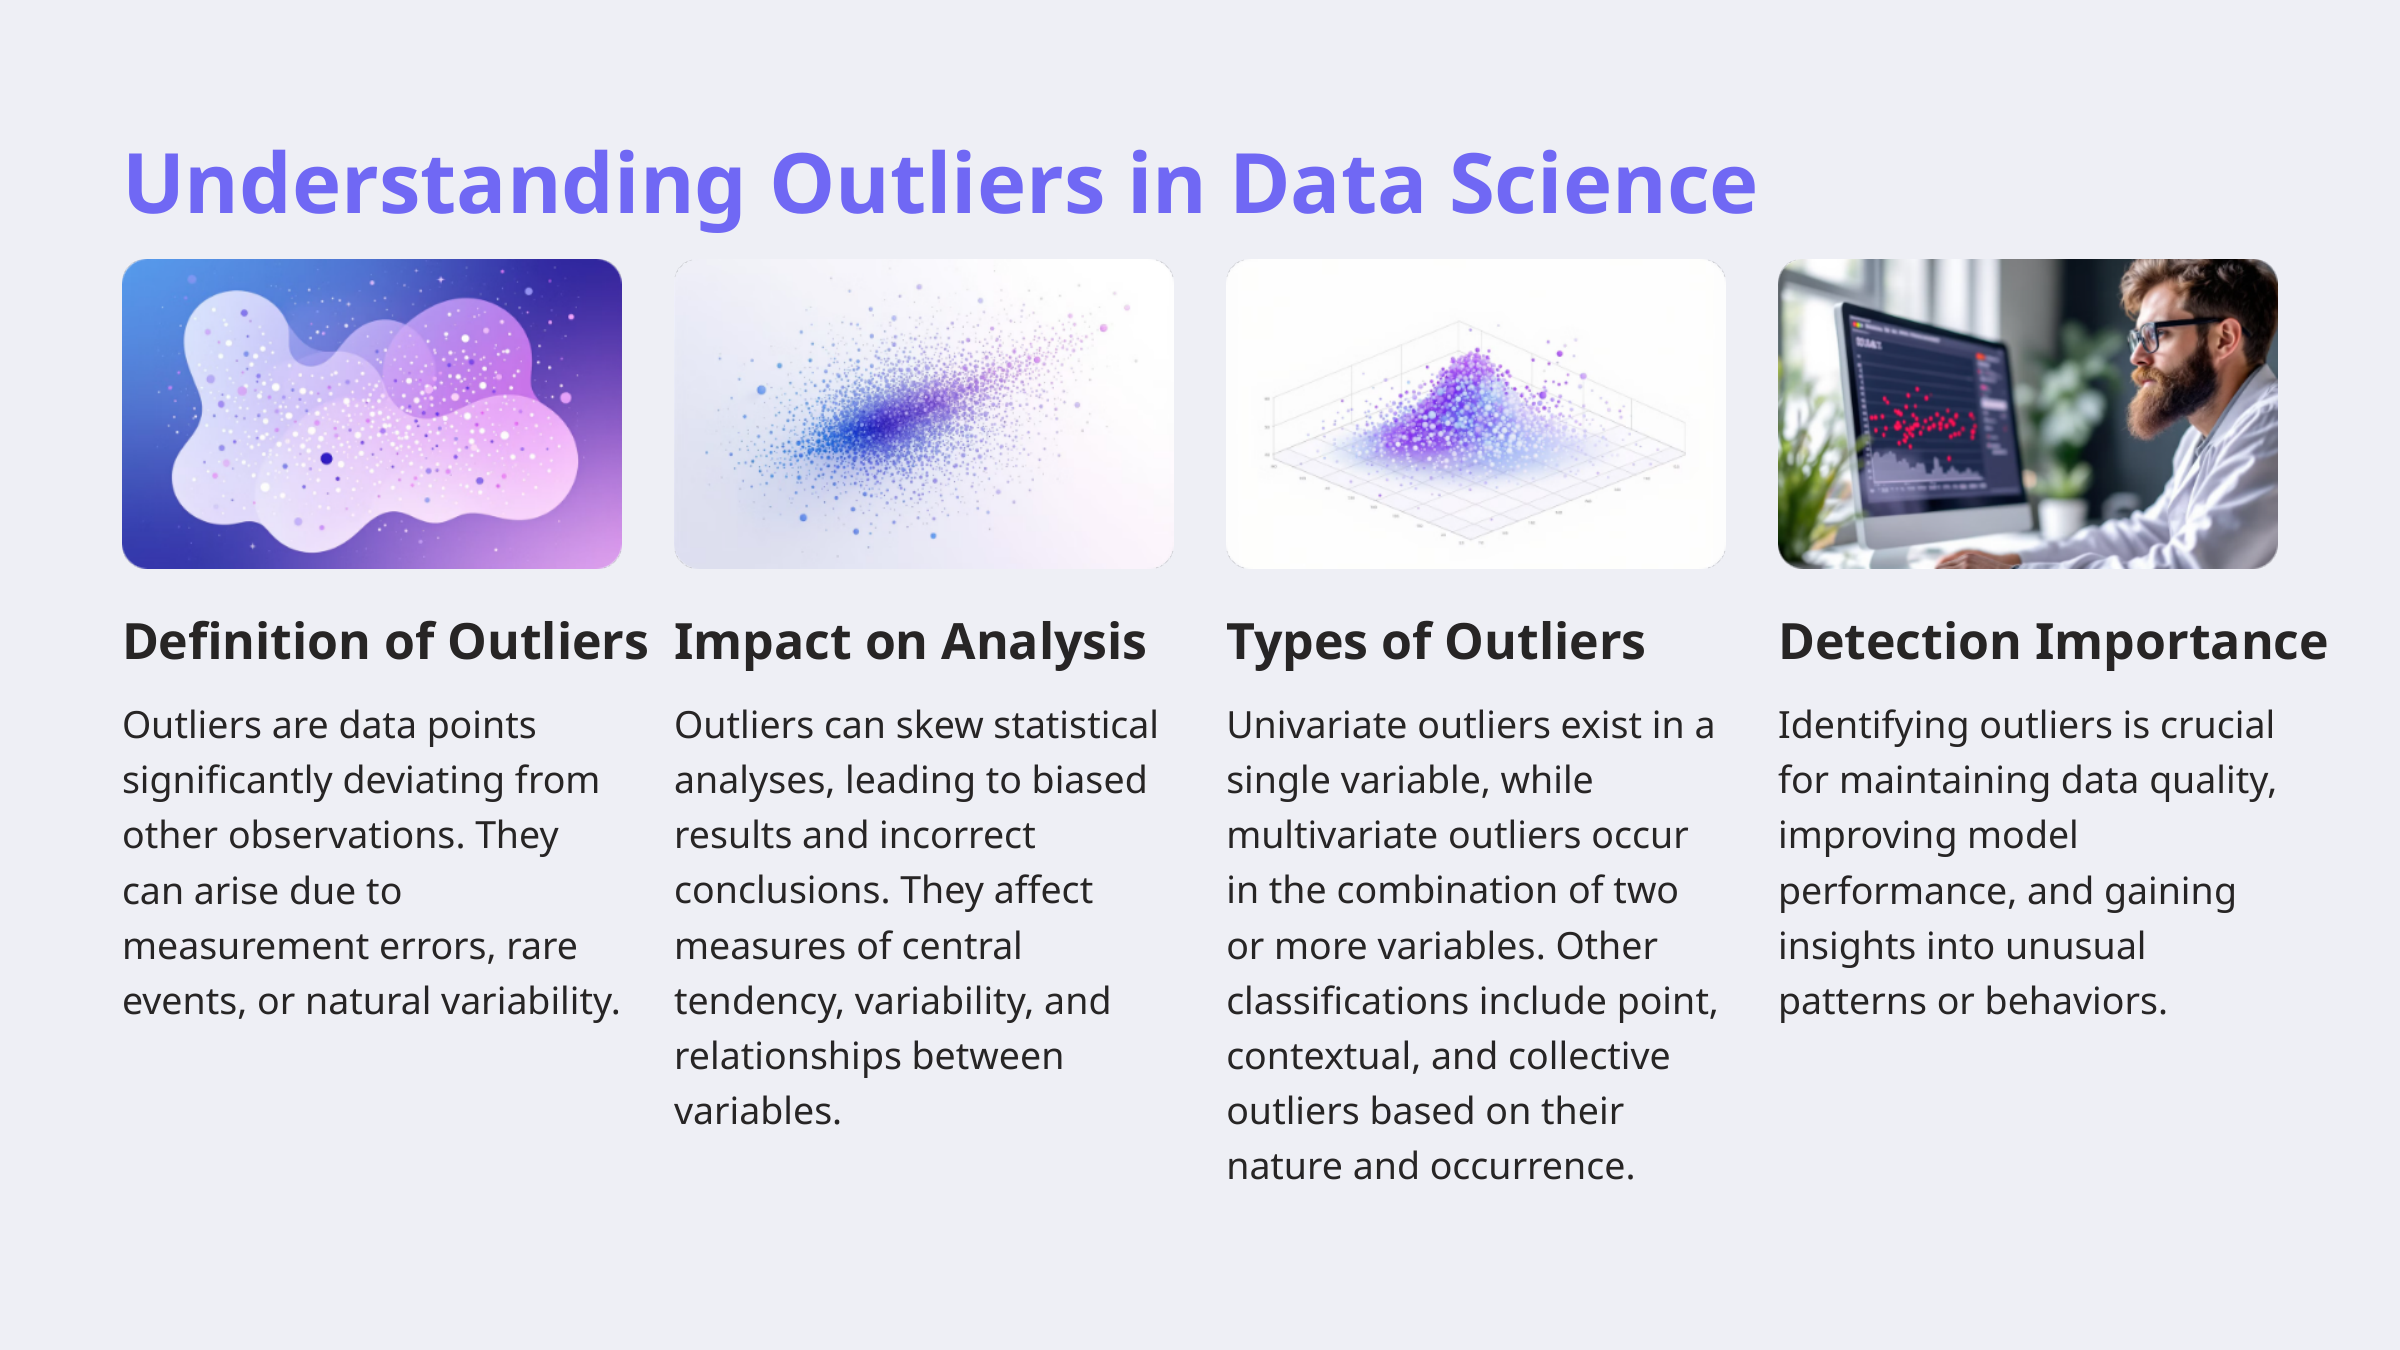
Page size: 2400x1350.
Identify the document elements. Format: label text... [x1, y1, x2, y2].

text_box Understanding Outliers in Data Science [122, 115, 1702, 231]
text_box Outliers are data points significantly deviating from other observations. They can arise due to measurement errors, rare events, or natural variability. [122, 690, 622, 1026]
text_box Univariate outliers exist in a single variable, while multivariate outliers occur in the combination of two or more variables. Other classifications include point, contextual, and collective outliers based on their nature and occurrence. [1226, 690, 1726, 1194]
text_box Outliers can skew statistical analyses, leading to biased results and incorrect conclusions. They affect measures of central tendency, variability, and relationships between variables. [674, 690, 1174, 1138]
picture [1226, 259, 1726, 569]
picture [122, 259, 622, 569]
picture [674, 259, 1174, 569]
text_box Types of Outliers [1226, 612, 1686, 670]
text_box Impact on Analysis [674, 612, 1134, 670]
picture [1778, 259, 2278, 569]
text_box Detection Importance [1778, 612, 2238, 670]
text_box Definition of Outliers [122, 612, 582, 670]
text_box Identifying outliers is crucial for maintaining data quality, improving model performance, and gaining insights into unusual patterns or behaviors. [1778, 690, 2278, 1026]
